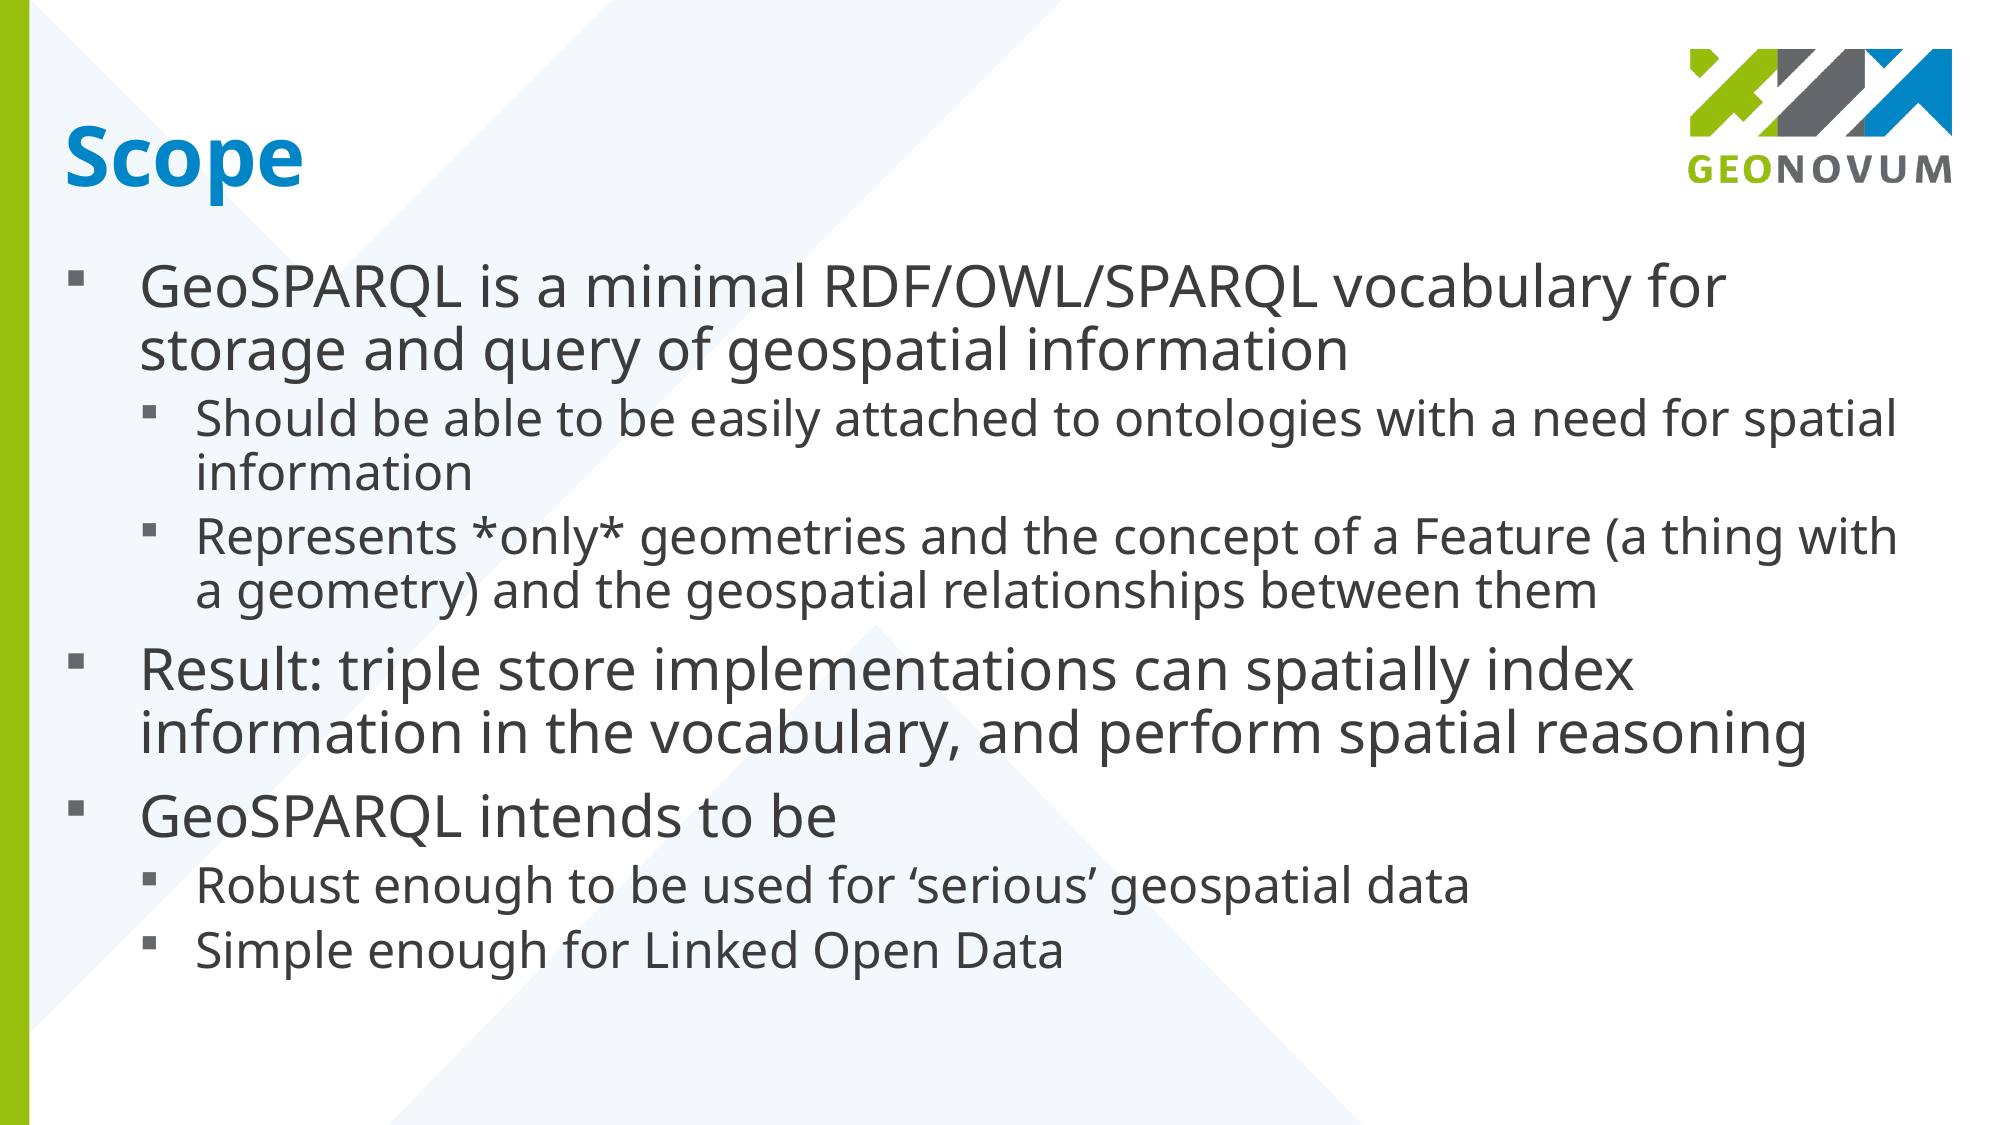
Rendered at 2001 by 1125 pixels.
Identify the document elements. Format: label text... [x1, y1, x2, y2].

list GeoSPARQL is a minimal RDF/OWL/SPARQL vocabulary for storage and query of geospatial information Should be able to be easily attached to ontologies with a need for spatial information Represents *only* geometries and the concept of a Feature (a thing with a geometry) and the geospatial relationships between them Result: triple store implementations can spatially index information in the vocabulary, and perform spatial reasoning GeoSPARQL intends to be Robust enough to be used for ‘serious’ geospatial data Simple enough for Linked Open Data [49, 249, 1951, 1059]
picture [1686, 49, 1955, 186]
title Scope [49, 0, 1654, 210]
